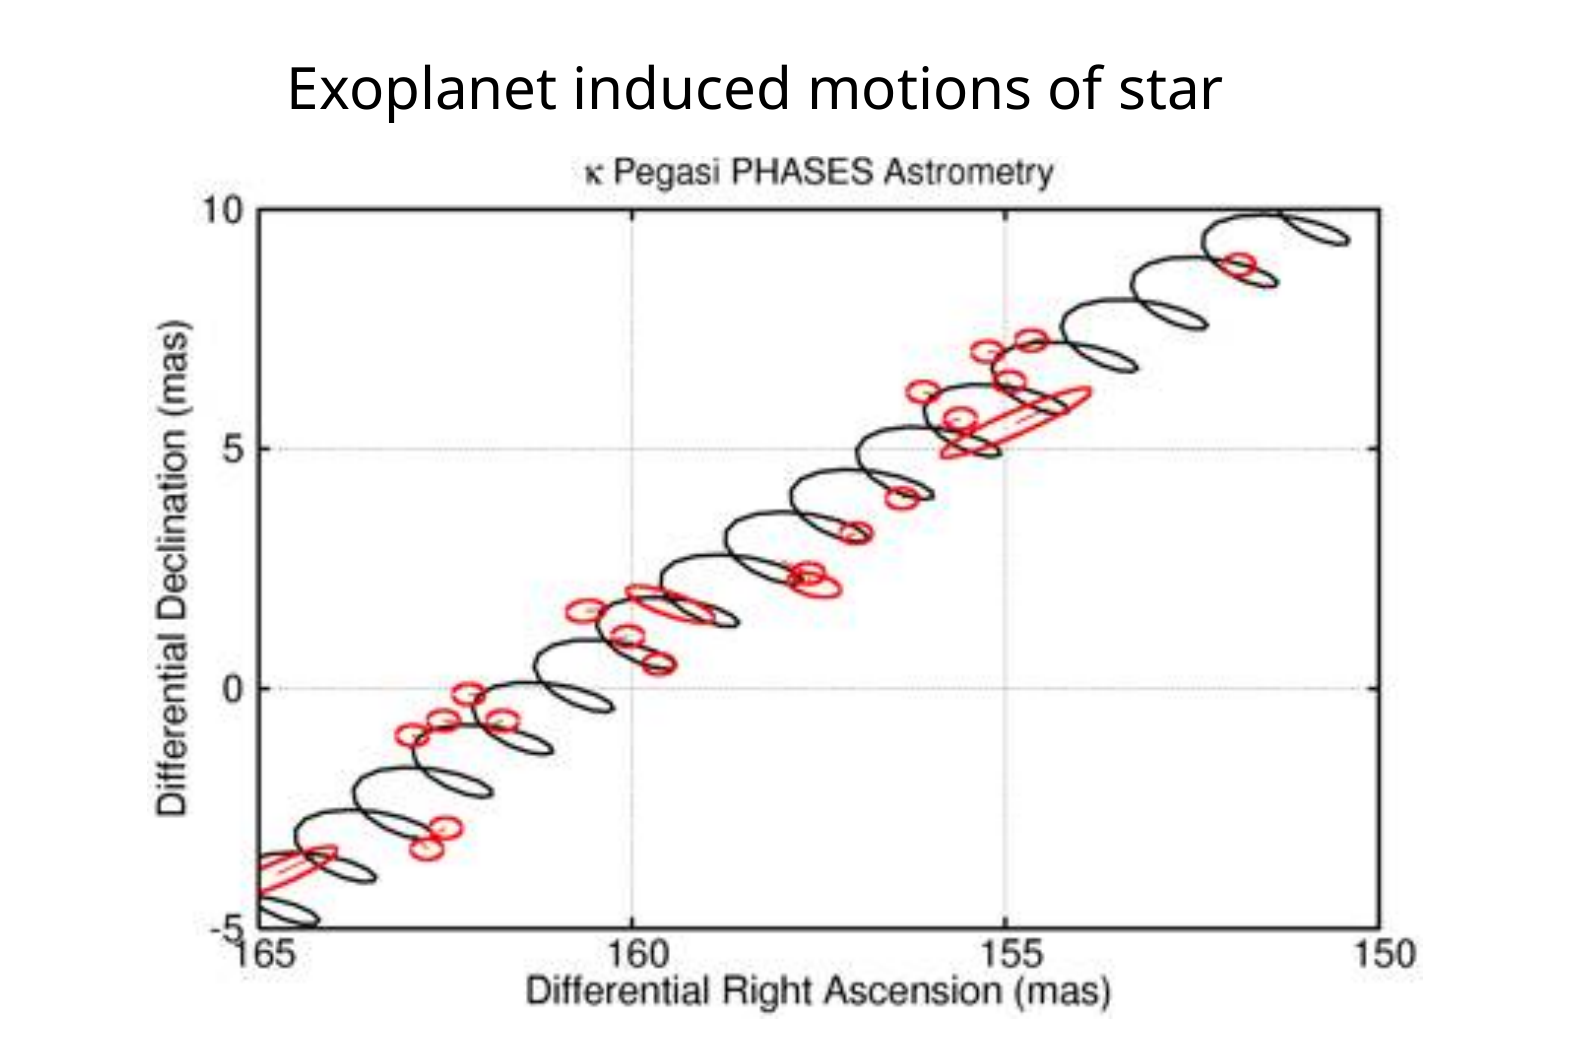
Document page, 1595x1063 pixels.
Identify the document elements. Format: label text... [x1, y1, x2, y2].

text_box Exoplanet induced motions of star [272, 43, 1310, 129]
picture [146, 156, 1423, 1019]
